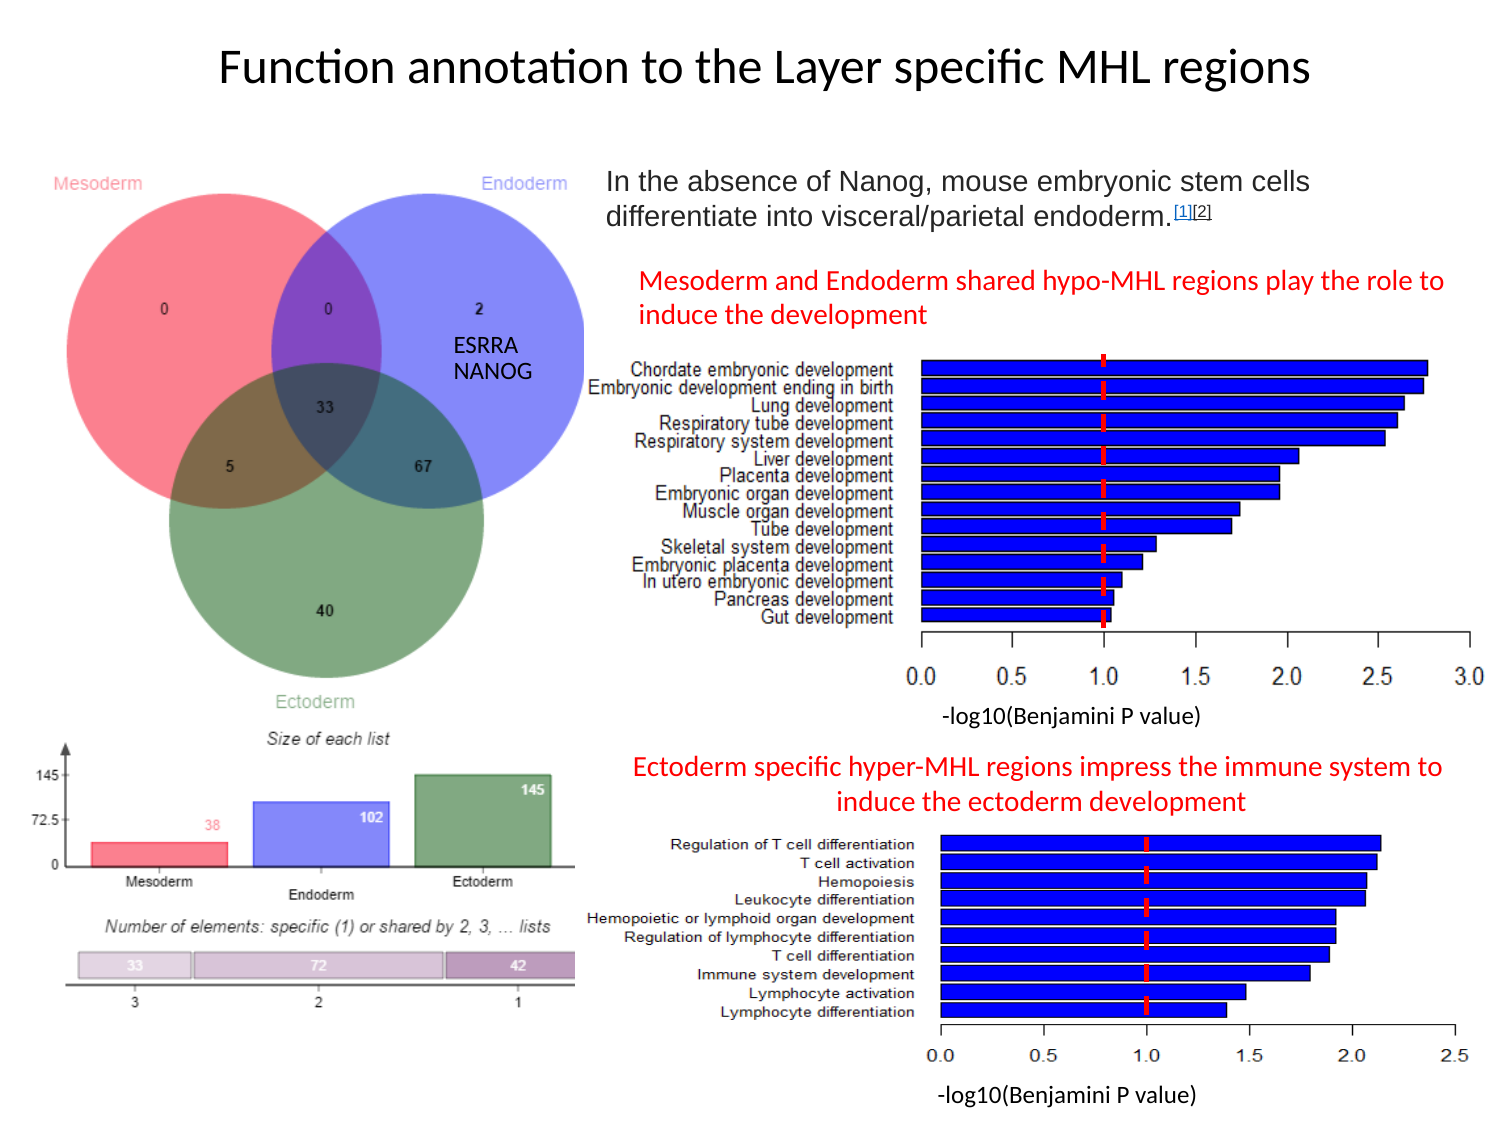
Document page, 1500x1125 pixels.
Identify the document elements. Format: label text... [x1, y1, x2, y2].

text_box Mesoderm and Endoderm shared hypo-MHL regions play the role to induce the development [656, 253, 1500, 293]
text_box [575, 788, 1500, 1125]
text_box In the absence of Nanog, mouse embryonic stem cells differentiate into visceral/parietal endoderm.[1][2] [591, 154, 1486, 240]
text_box Ectoderm specific hyper-MHL regions impress the immune system to induce the ectoderm development [656, 776, 1500, 788]
picture [0, 165, 656, 1077]
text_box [584, 293, 1500, 776]
text_box Function annotation to the Layer specific MHL regions [204, 25, 1327, 101]
